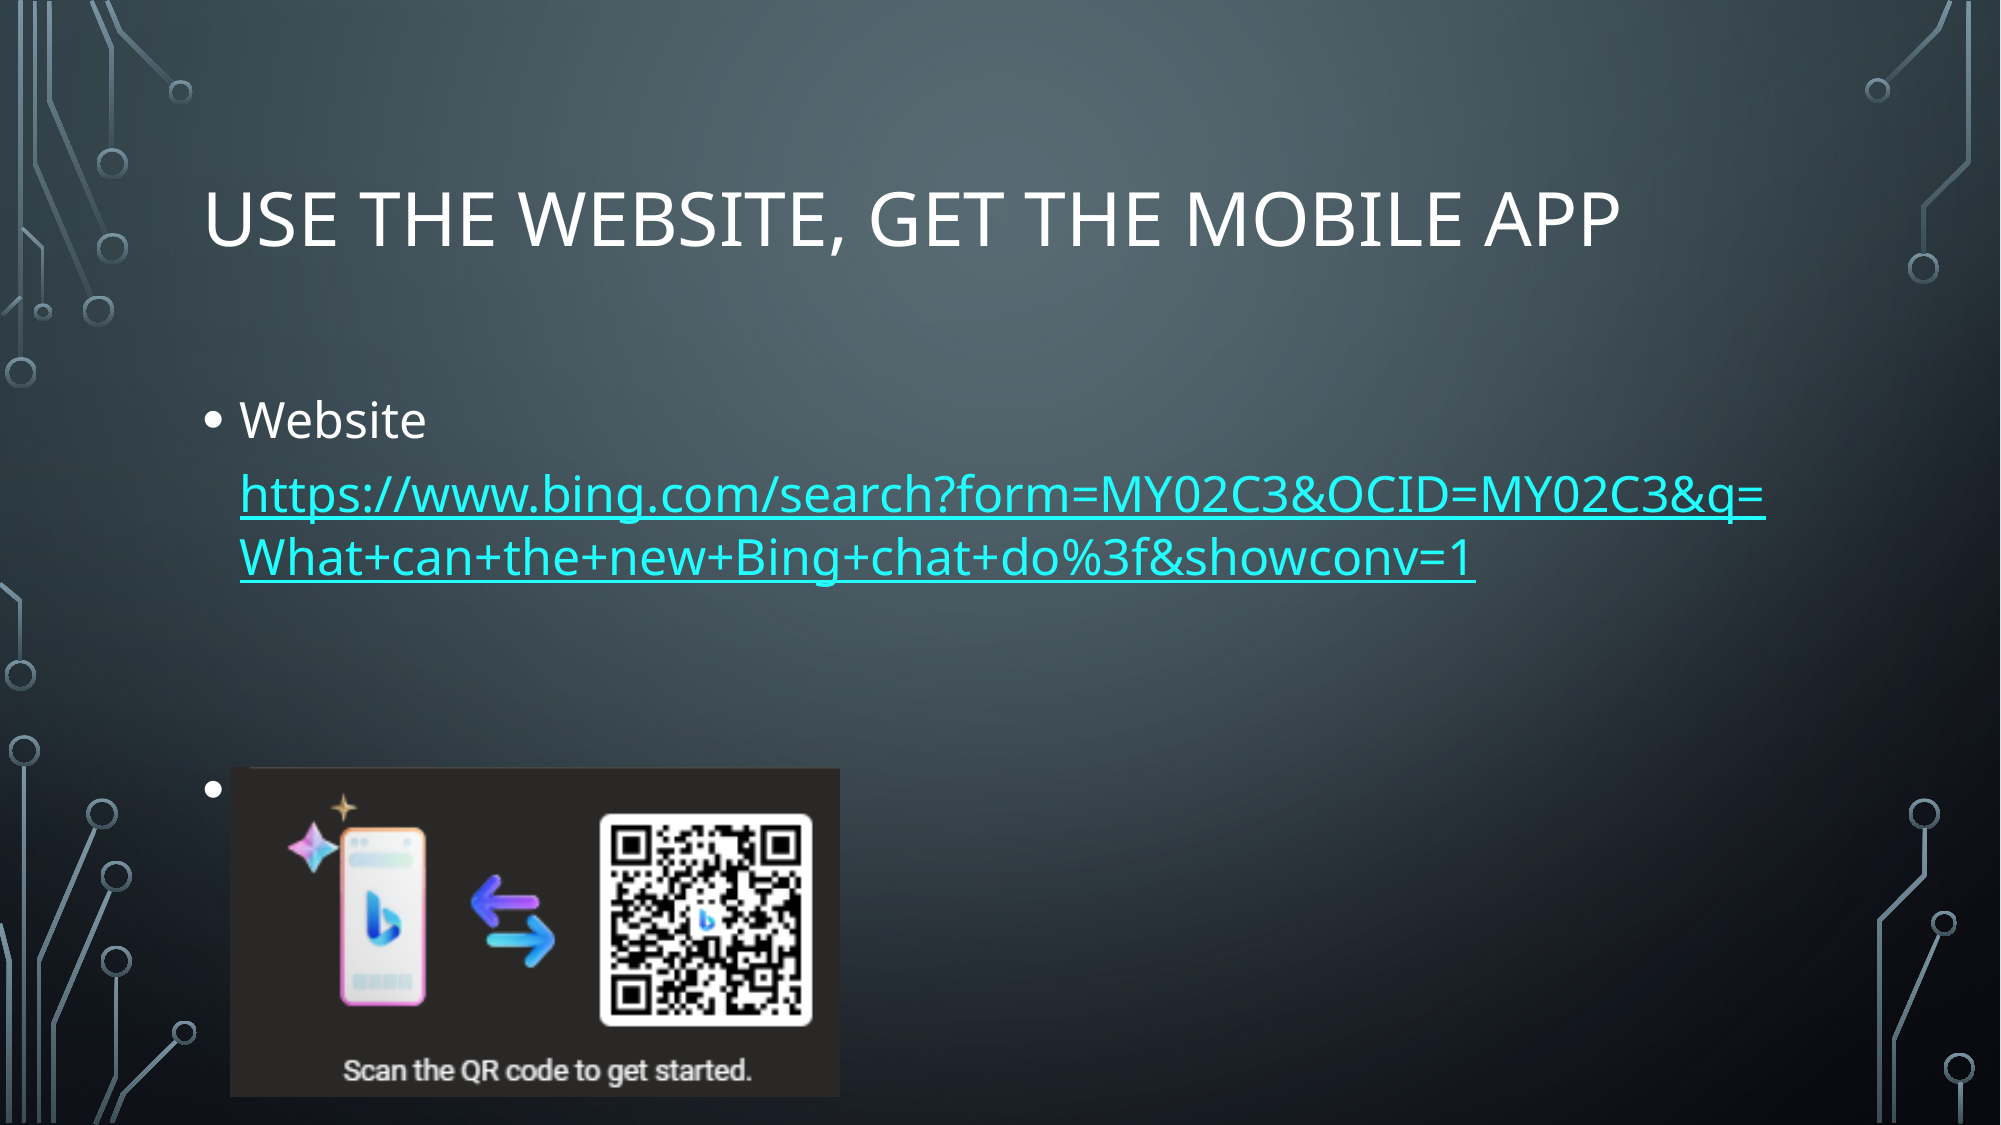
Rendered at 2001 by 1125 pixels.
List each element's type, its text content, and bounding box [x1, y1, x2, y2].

picture [230, 767, 840, 1098]
list Website https://www.bing.com/search?form=MY02C3&OCID=MY02C3&q=What+can+the+new+Bing+chat+do%3f&showconv=1 Mobile [187, 369, 1813, 950]
title Use the website, Get the mobile App [187, 101, 1813, 344]
